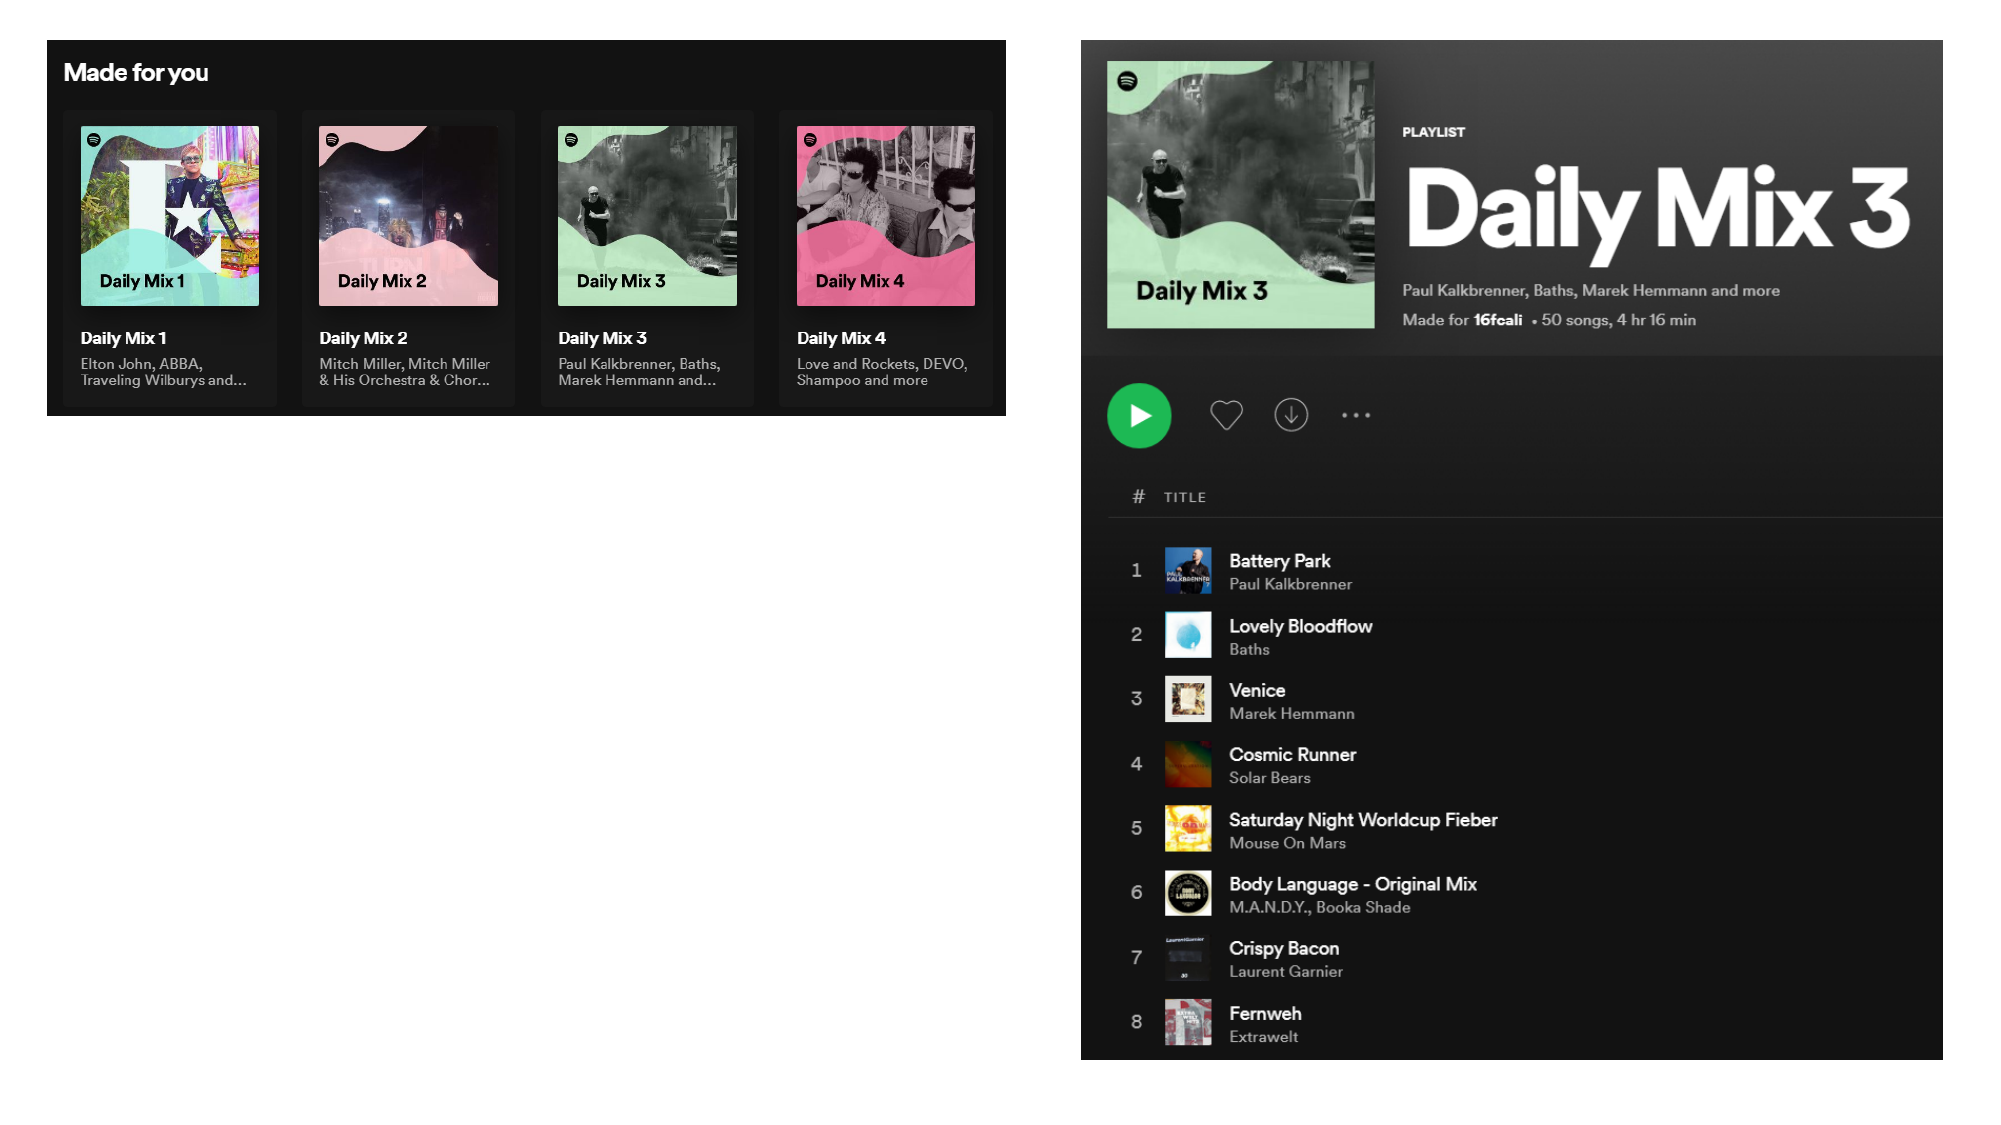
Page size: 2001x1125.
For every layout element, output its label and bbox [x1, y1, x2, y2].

picture [1081, 40, 1944, 1060]
picture [46, 40, 1006, 417]
